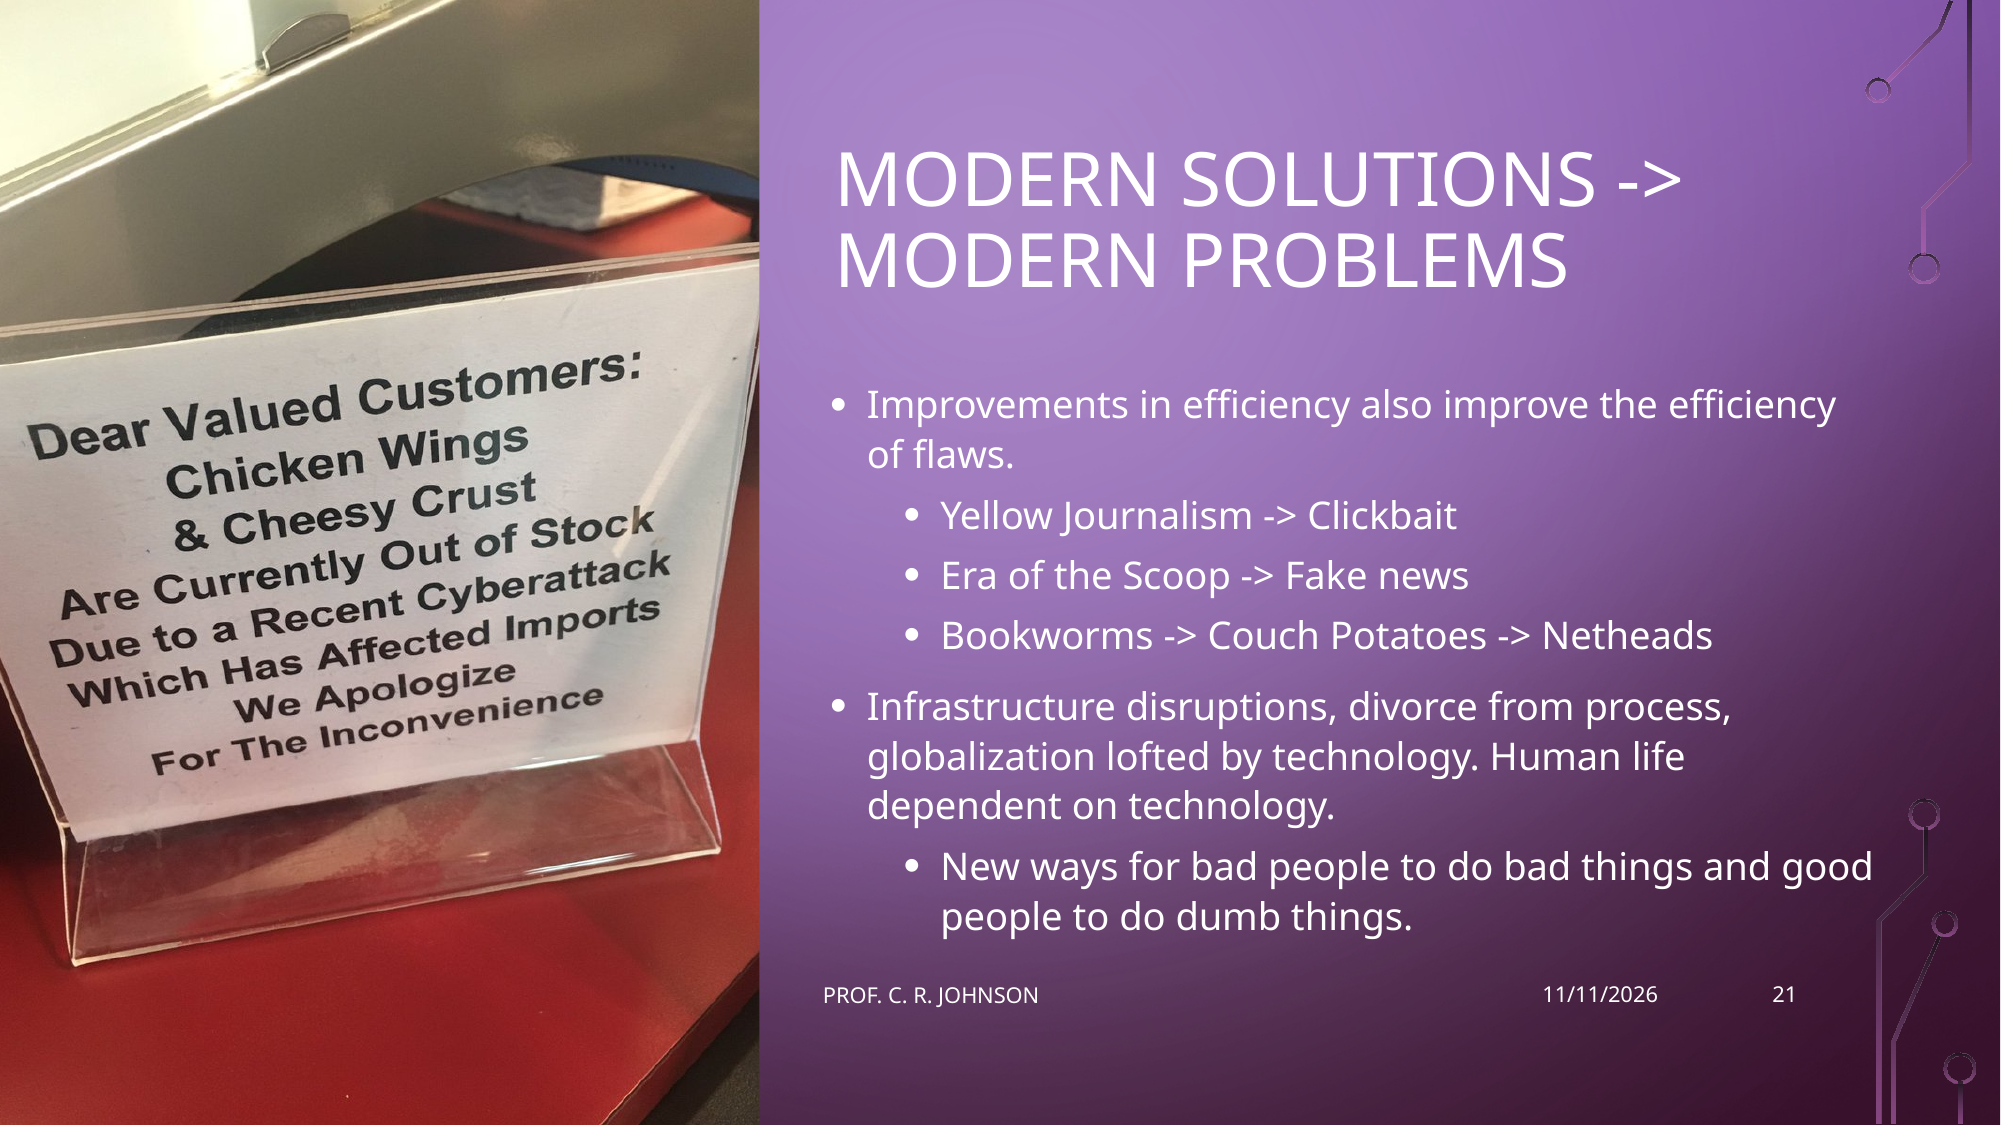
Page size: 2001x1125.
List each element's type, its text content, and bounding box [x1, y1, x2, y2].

title Modern Solutions -> Modern Problems [819, 101, 1784, 344]
picture [0, 0, 760, 1125]
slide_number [1402, 965, 1674, 1025]
footer Prof. C. R. Johnson [807, 965, 1375, 1025]
list Improvements in efficiency also improve the efficiency of flaws. Yellow Journalism -> Clickbait Era of the Scoop -> Fake news Bookworms -> Couch Potatoes -> Netheads Infrastructure disruptions, divorce from process, globalization lofted by technology. Human life dependent on technology. New ways for bad people to do bad things and good people to do dumb things. [815, 369, 1894, 950]
slide_number 21 [1685, 965, 1813, 1025]
